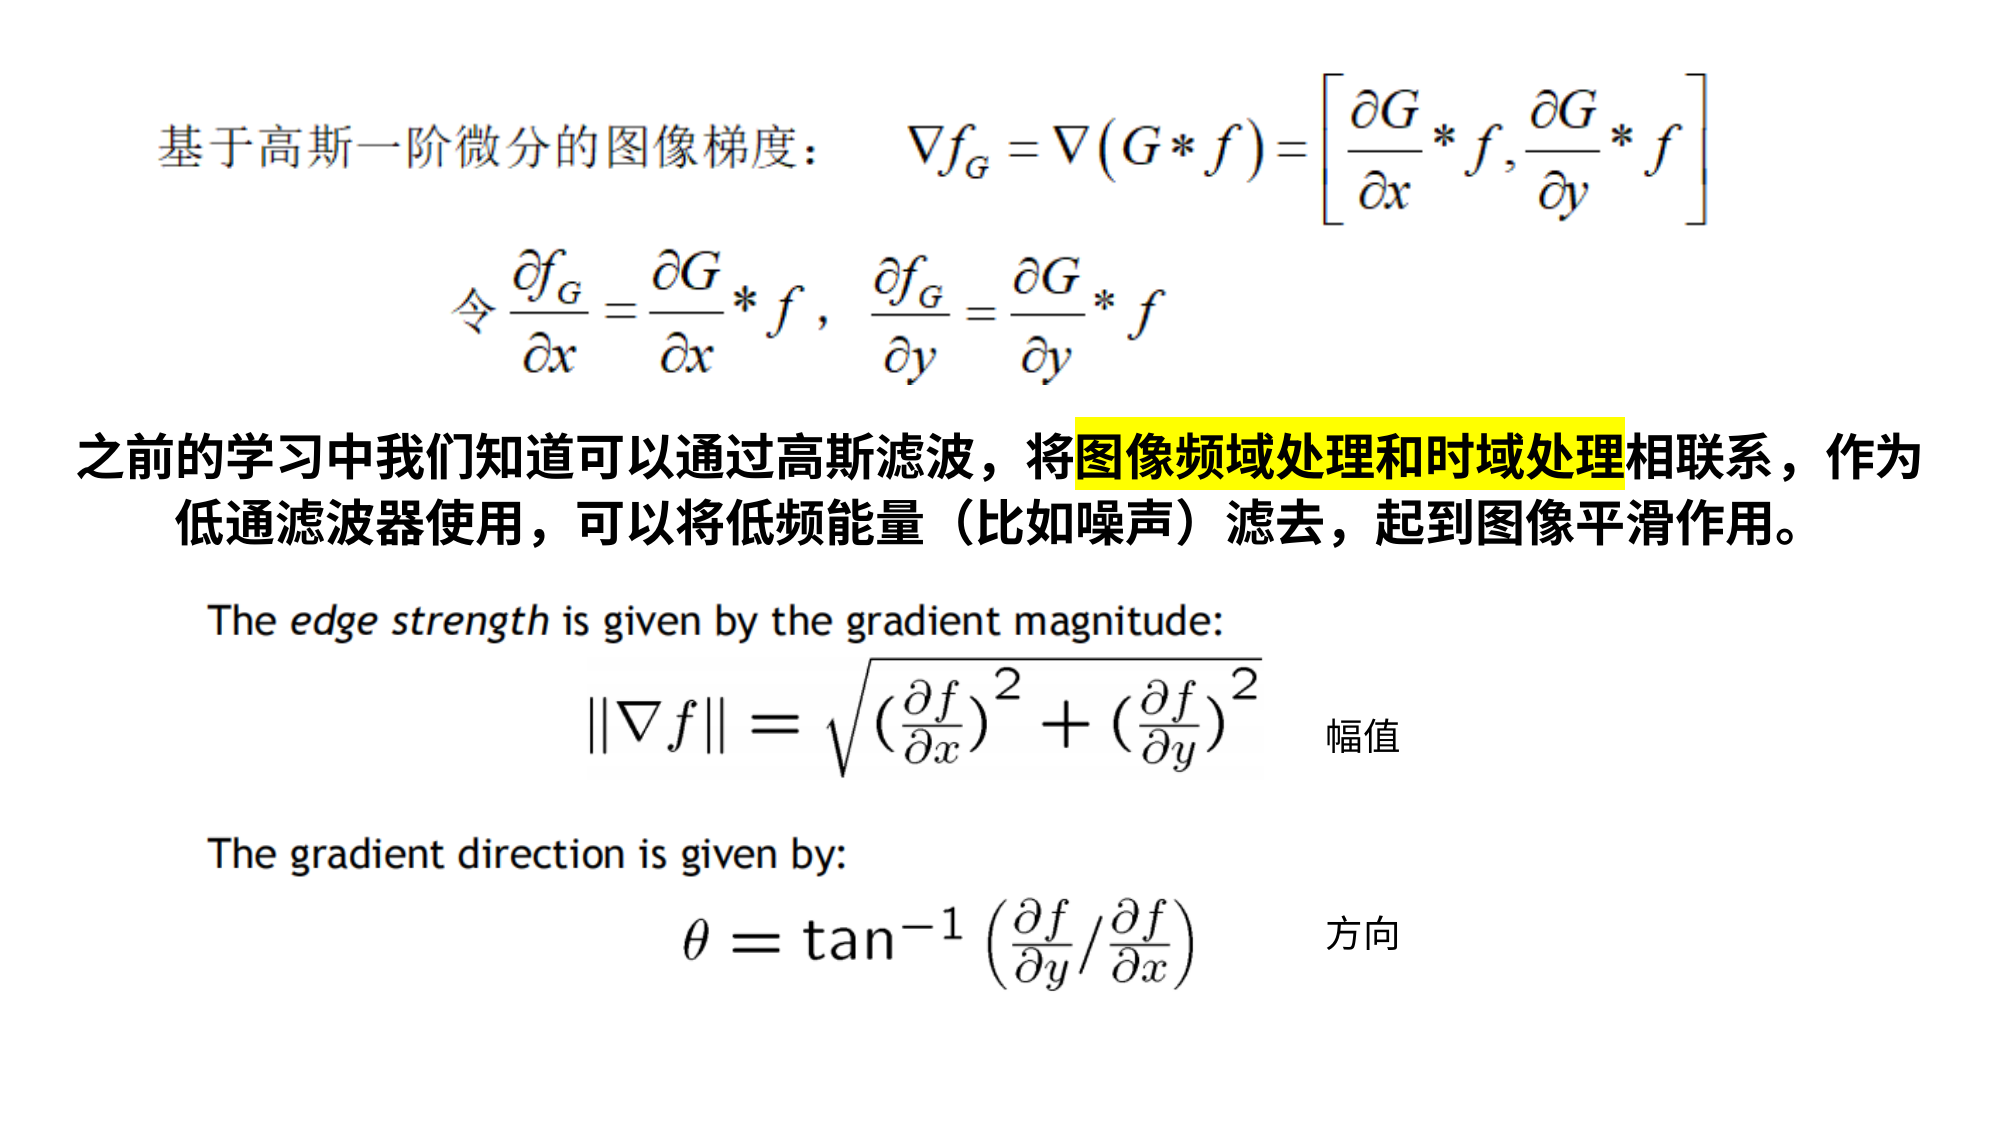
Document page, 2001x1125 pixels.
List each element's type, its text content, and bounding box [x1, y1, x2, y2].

picture [102, 568, 1728, 1008]
picture [141, 70, 1758, 385]
text_box 之前的学习中我们知道可以通过高斯滤波，将图像频域处理和时域处理相联系，作为低通滤波器使用，可以将低频能量（比如噪声）滤去，起到图像平滑作用。 [38, 412, 1962, 511]
